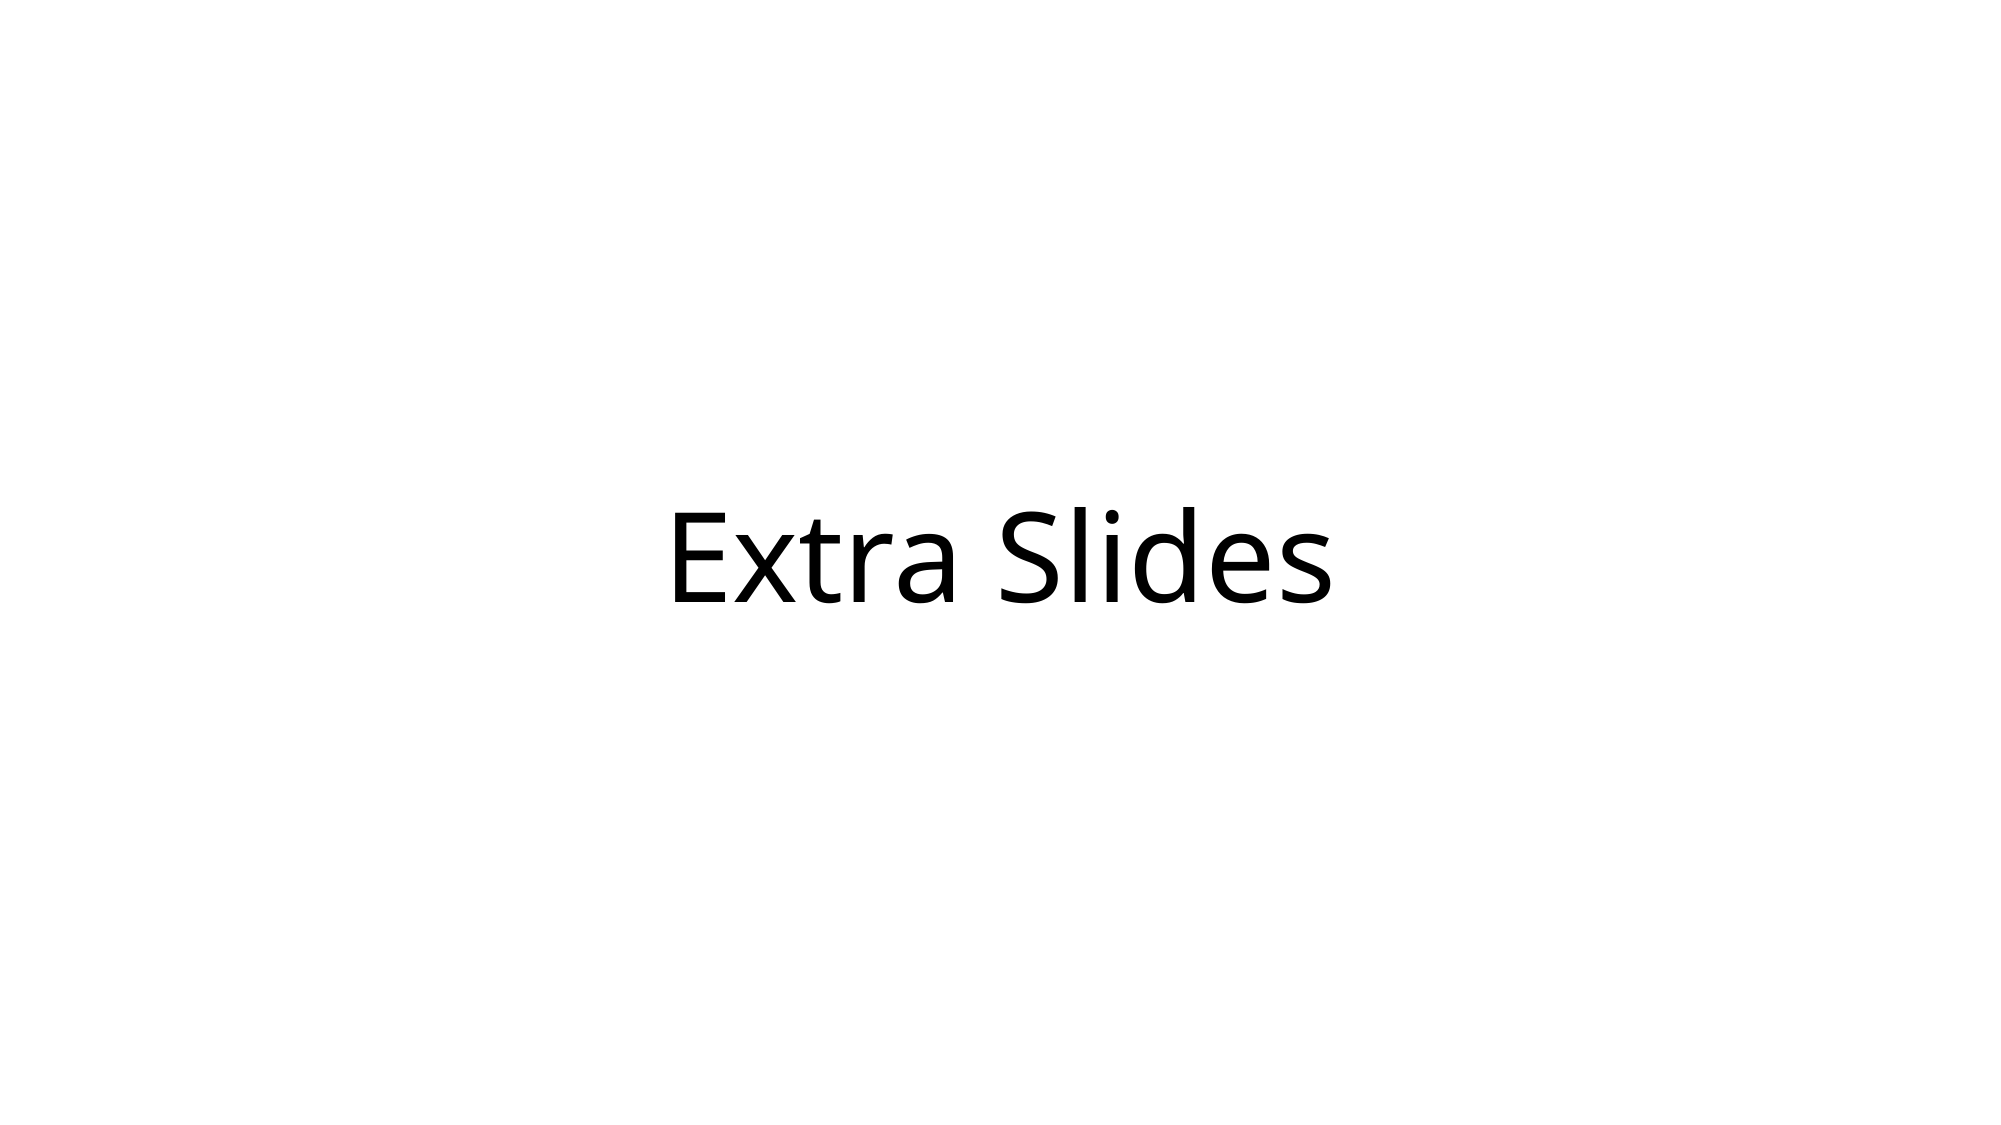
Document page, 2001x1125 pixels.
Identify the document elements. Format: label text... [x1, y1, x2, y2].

title Extra Slides [0, 0, 2000, 1125]
